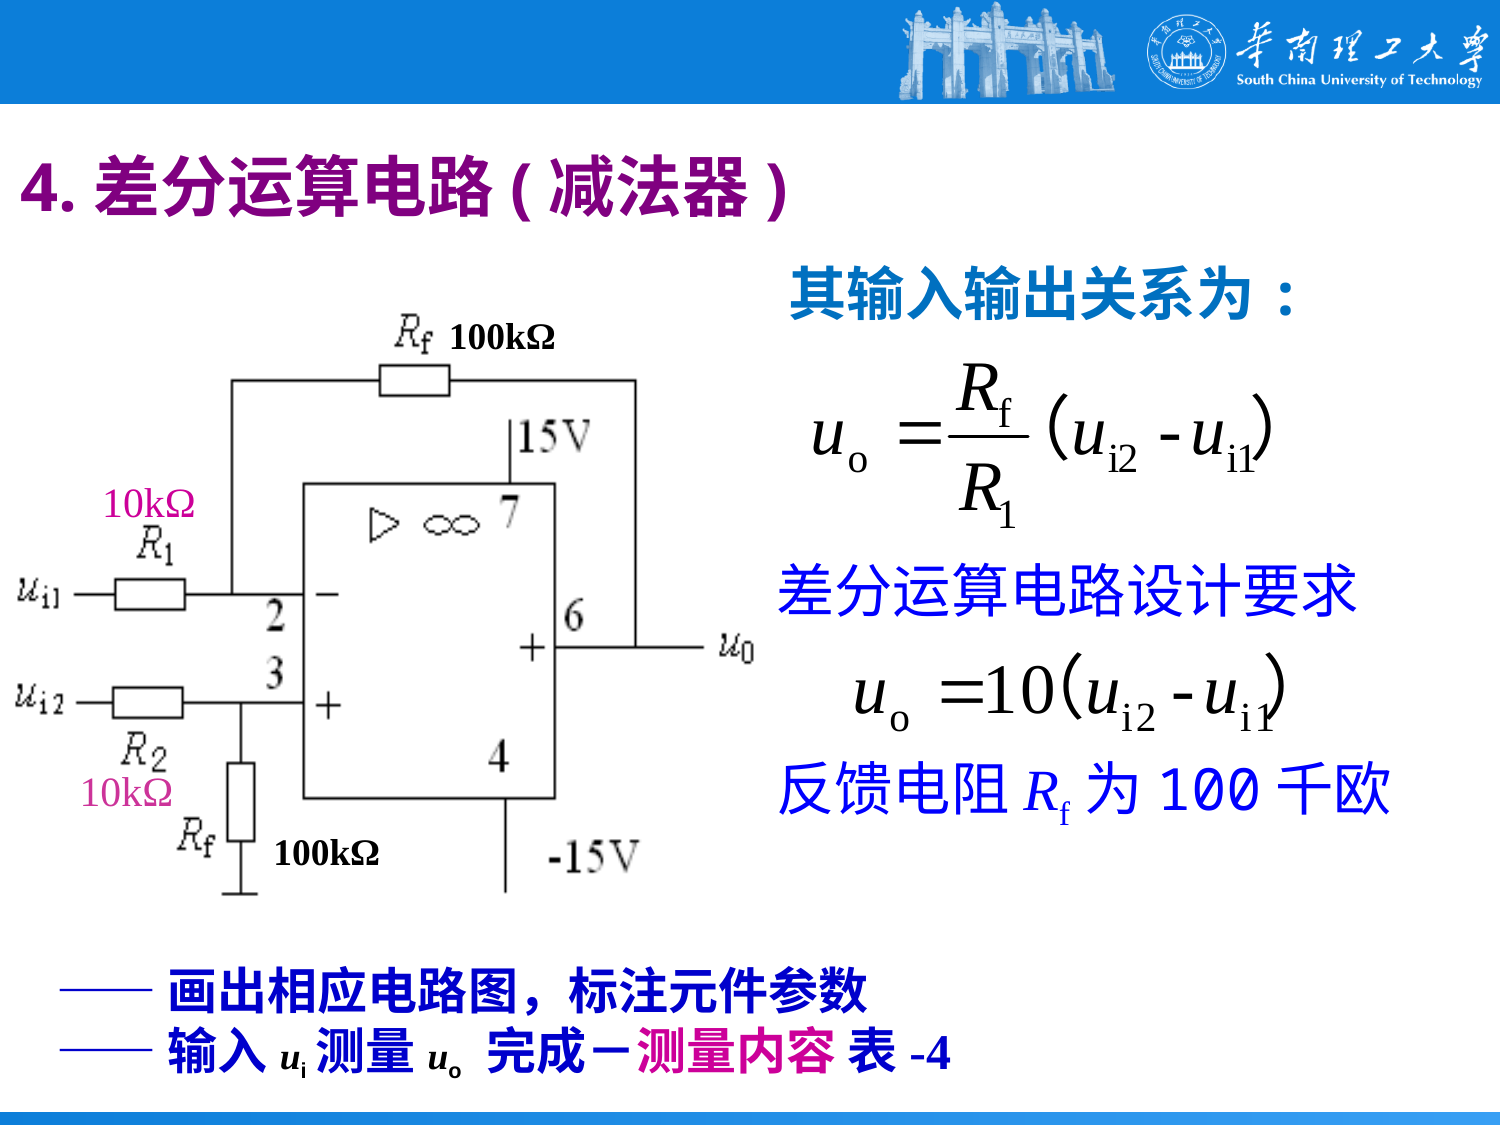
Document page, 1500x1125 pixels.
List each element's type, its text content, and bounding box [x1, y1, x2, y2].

text_box 其输入输出关系为: [773, 249, 1412, 345]
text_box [801, 341, 1294, 544]
picture [1128, 0, 1500, 102]
picture [5, 302, 774, 965]
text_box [843, 641, 1312, 749]
text_box 差分运算电路设计要求 反馈电阻Rf为100千欧 [778, 546, 1412, 840]
picture [891, 0, 1120, 102]
title 4.差分运算电路(减法器) [5, 102, 1500, 232]
text_box ——画出相应电路图，标注元件参数 ——输入ui测量uo 完成－测量内容 表-4 [41, 952, 1478, 1091]
